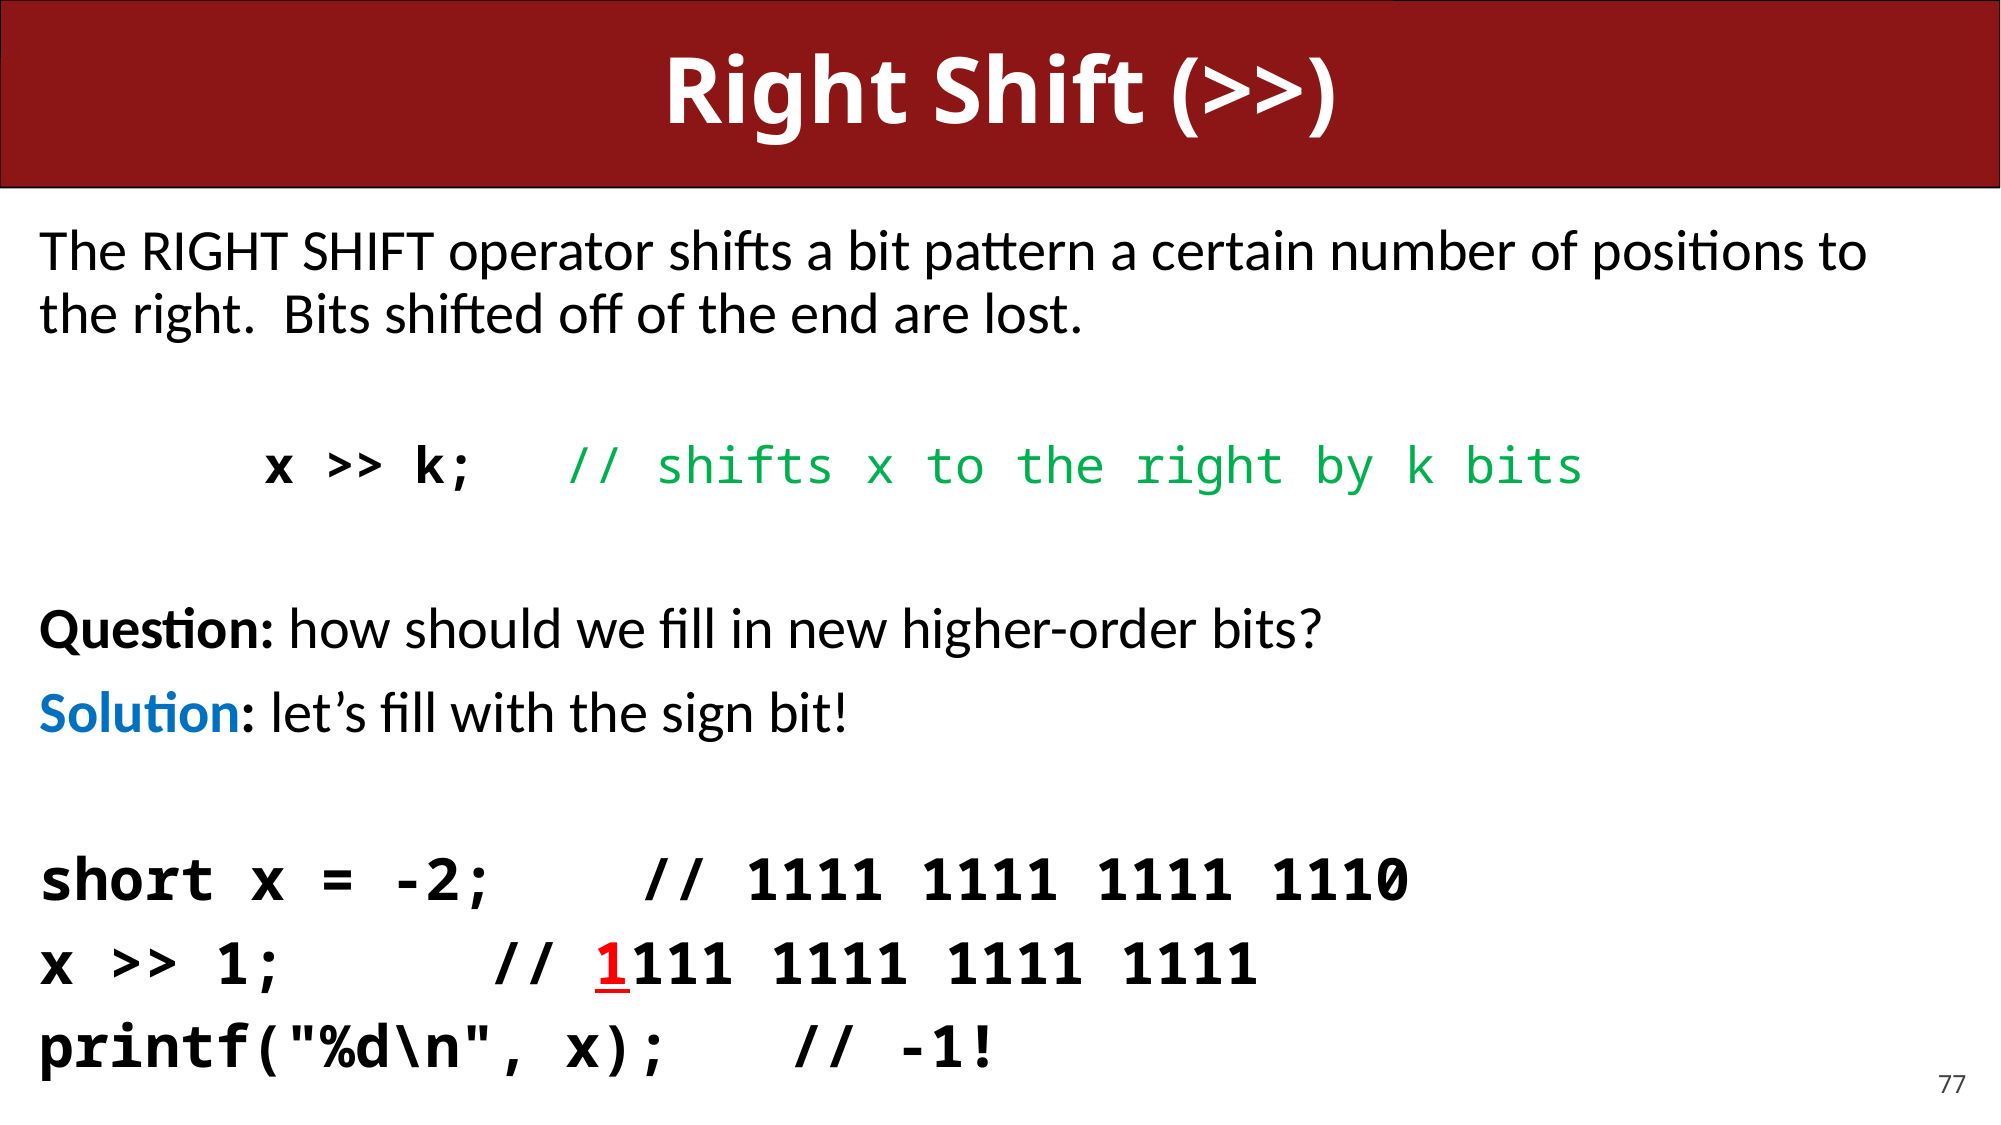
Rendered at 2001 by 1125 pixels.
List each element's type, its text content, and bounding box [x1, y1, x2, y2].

list The RIGHT SHIFT operator shifts a bit pattern a certain number of positions to the right. Bits shifted off of the end are lost. x >> k; // shifts x to the right by k bits Question: how should we fill in new higher-order bits? Solution: let’s fill with the sign bit! short x = -2; // 1111 1111 1111 1110 x >> 1; // 1111 1111 1111 1111 printf("%d\n", x); // -1! [24, 212, 1963, 1100]
title Right Shift (>>) [75, 0, 1925, 188]
